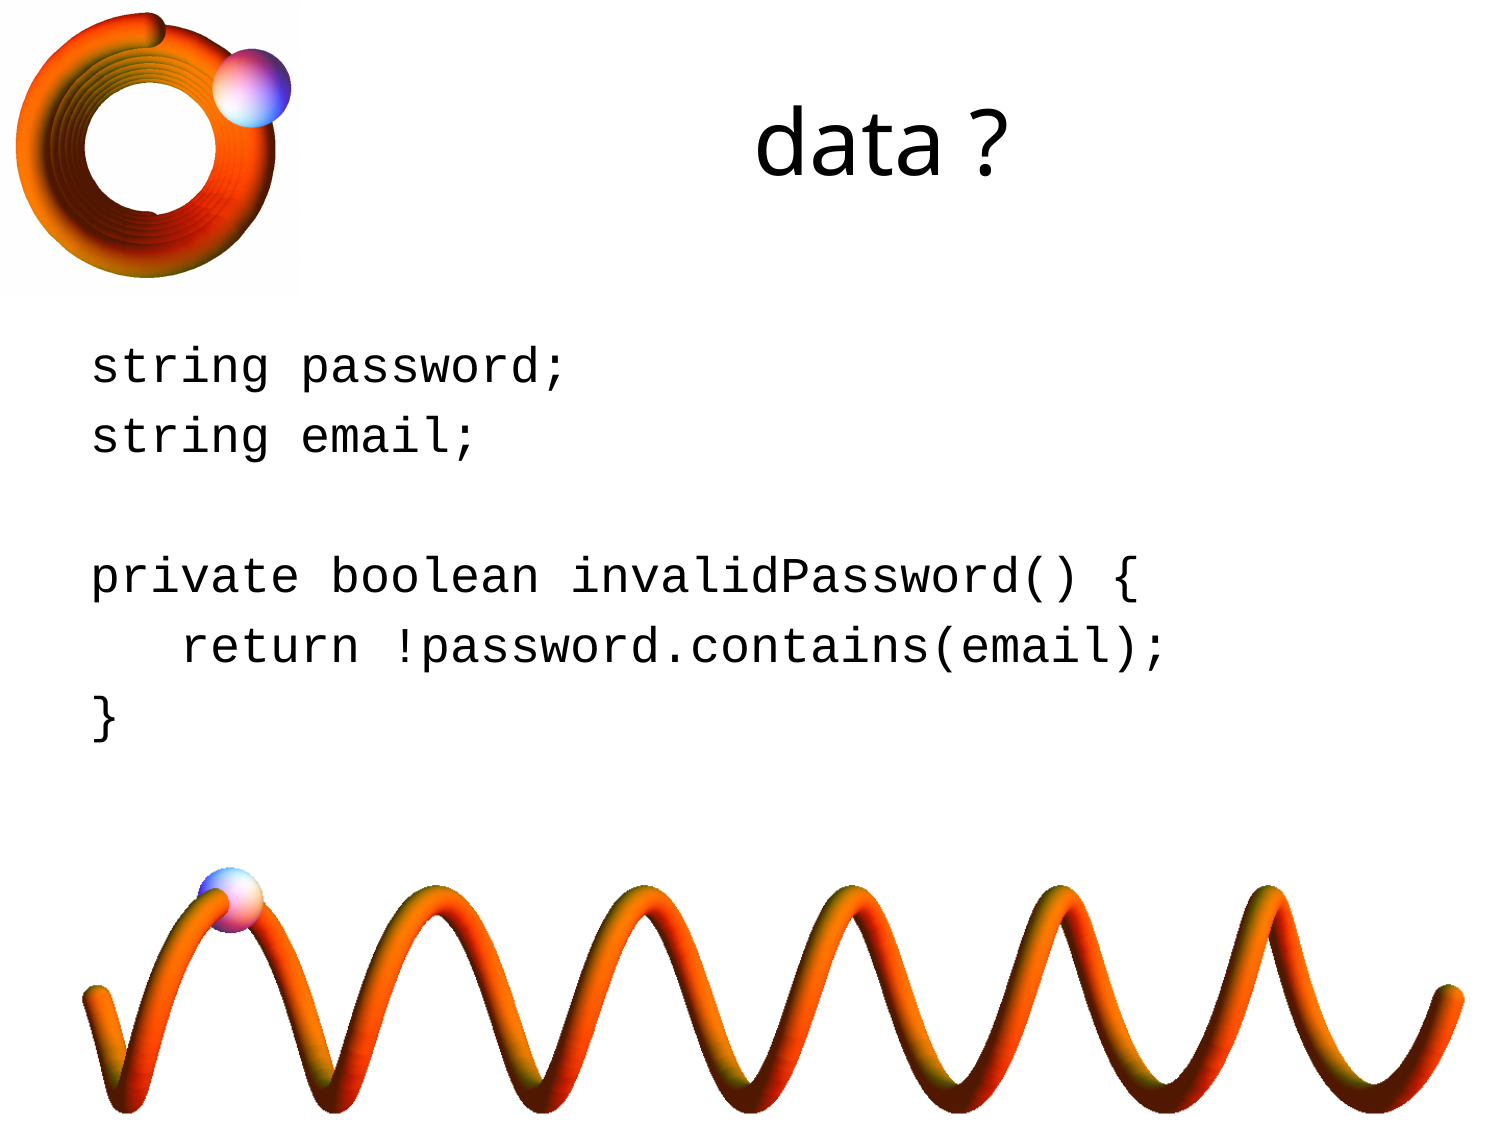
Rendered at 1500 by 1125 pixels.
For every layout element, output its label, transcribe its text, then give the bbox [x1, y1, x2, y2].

picture [0, 857, 1500, 1125]
picture [0, 0, 301, 295]
title data ? [304, 45, 1463, 233]
list string password; string email; private boolean invalidPassword() { return !password.contains(email); } [75, 324, 1425, 855]
